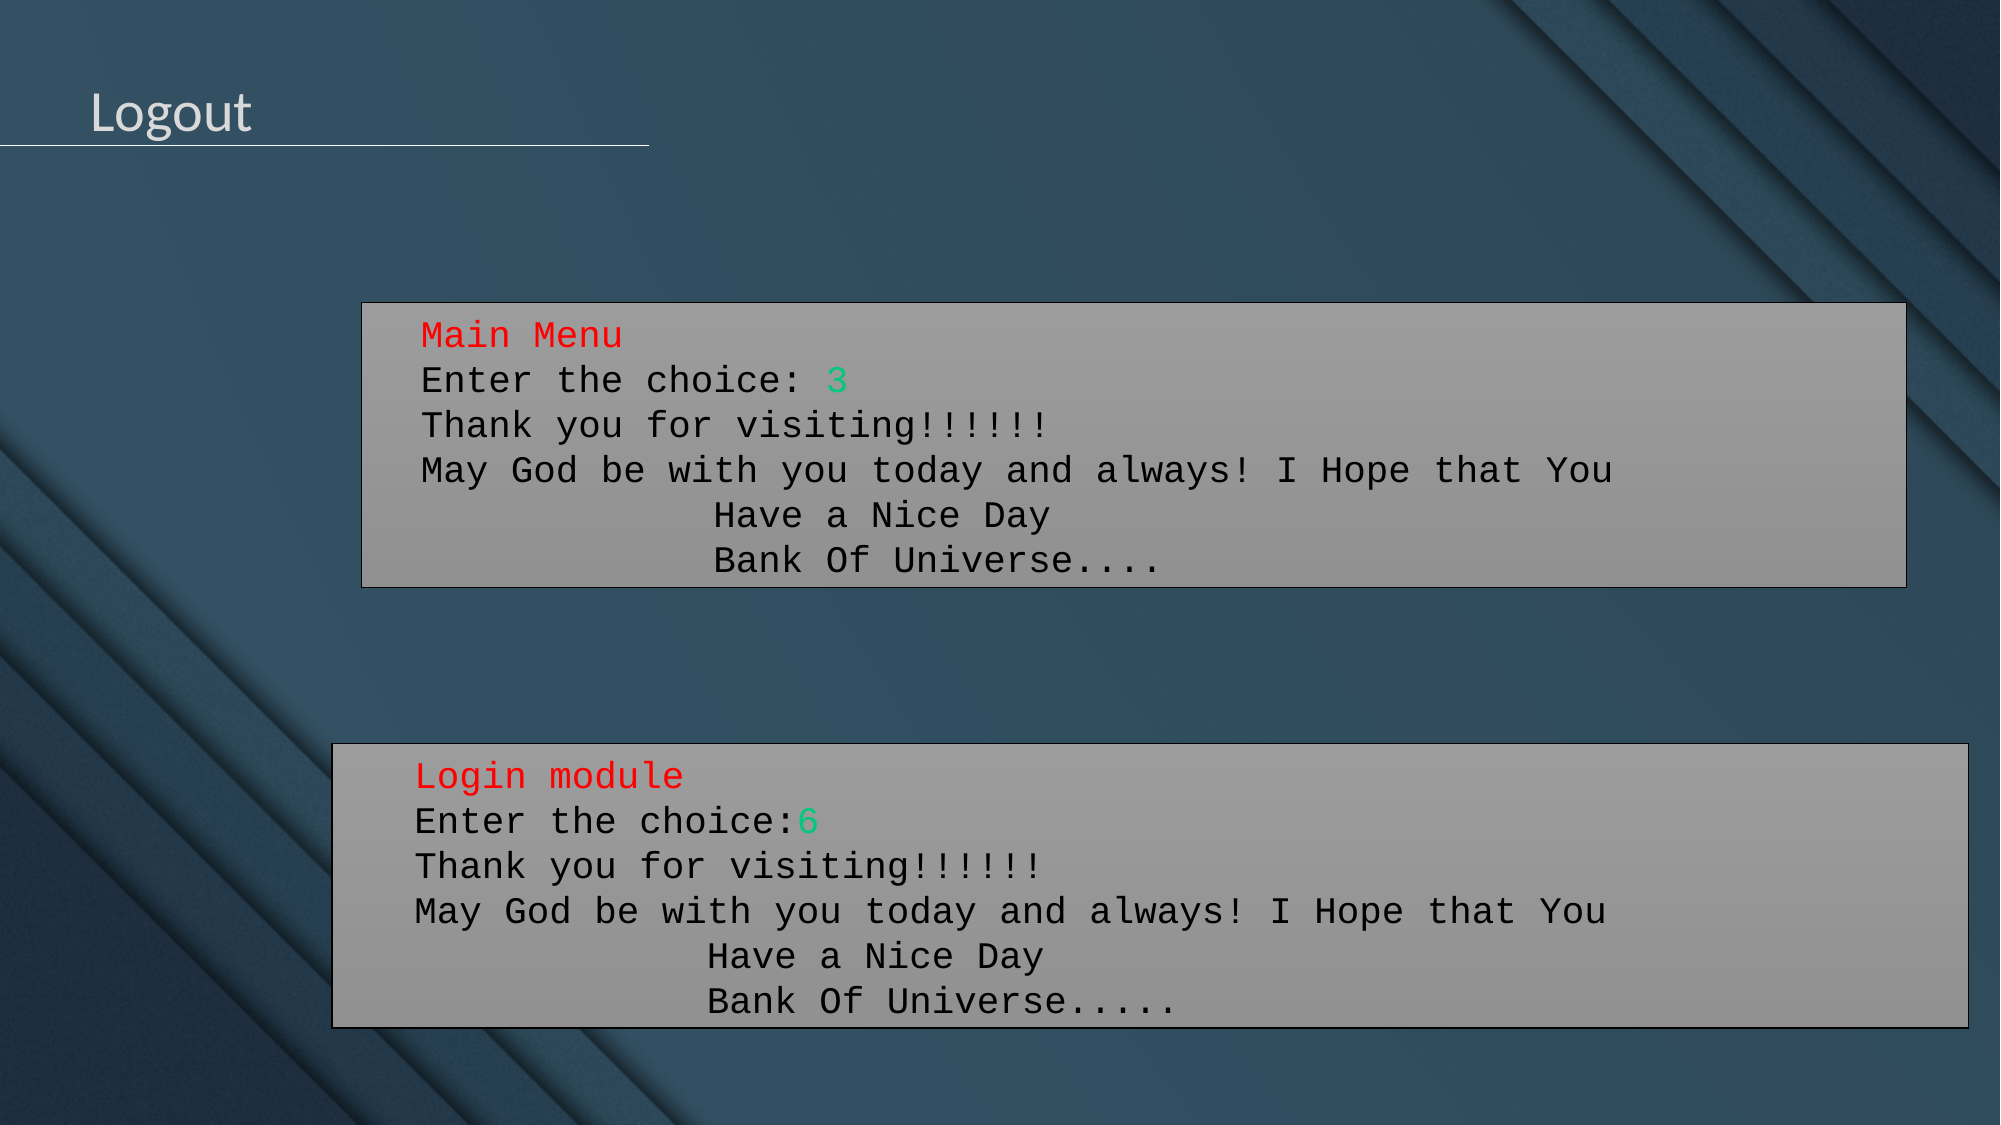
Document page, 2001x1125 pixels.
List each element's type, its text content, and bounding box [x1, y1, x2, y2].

picture [0, 0, 2000, 1125]
text_box Logout [75, 65, 597, 151]
text_box Main Menu Enter the choice: 3 Thank you for visiting!!!!!! May God be with you today and always! I Hope that You Have a Nice Day Bank Of Universe.... [361, 302, 1907, 588]
text_box Login module Enter the choice:6 Thank you for visiting!!!!!! May God be with you today and always! I Hope that You Have a Nice Day Bank Of Universe..... [331, 743, 1969, 1029]
